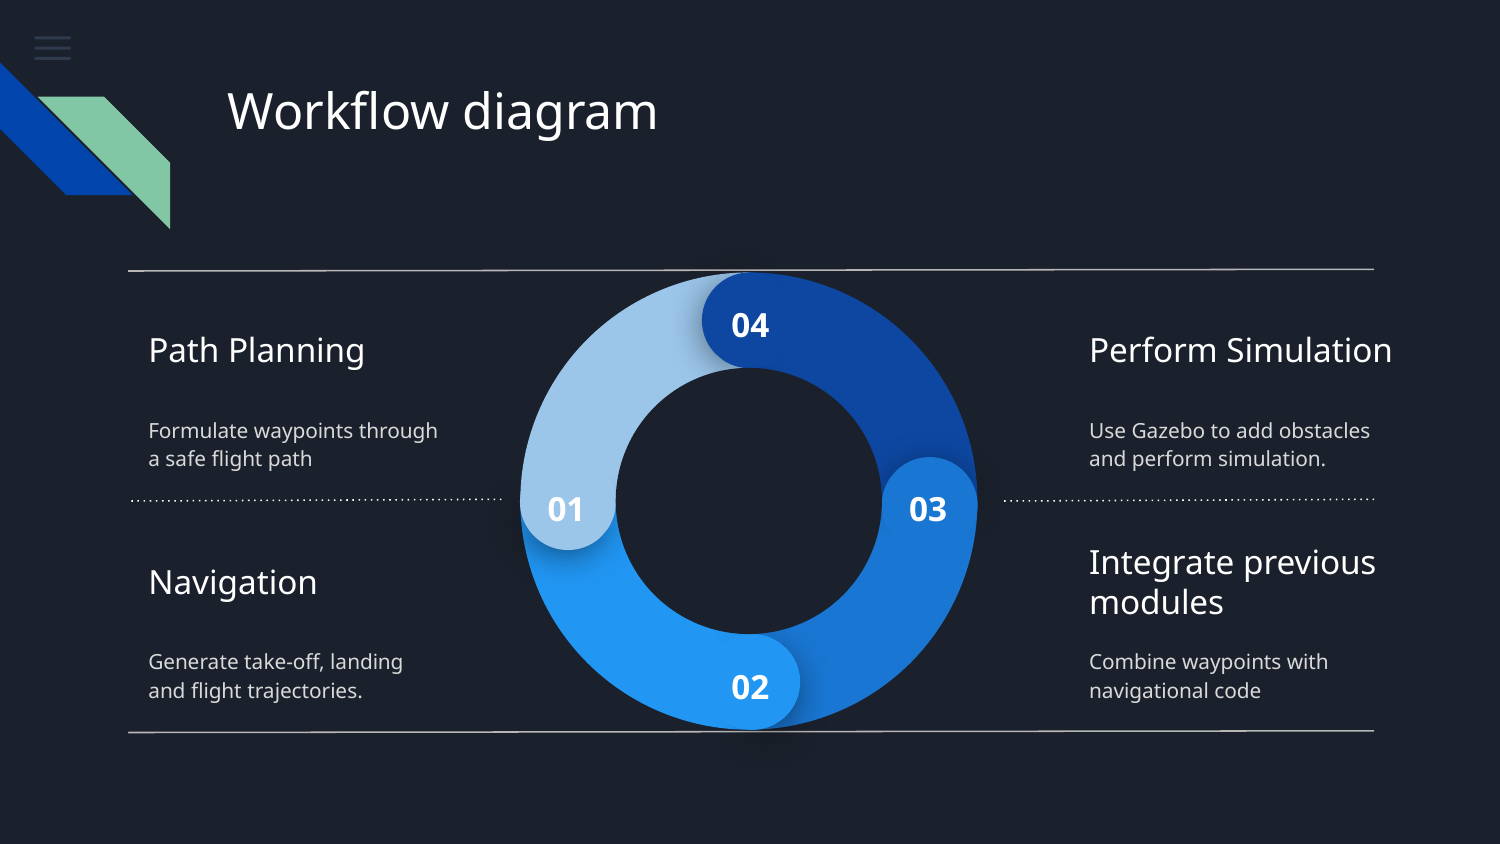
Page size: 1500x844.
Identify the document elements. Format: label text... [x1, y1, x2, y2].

text_box Navigation [133, 544, 438, 617]
text_box [807, 566, 966, 719]
text_box [629, 384, 869, 622]
text_box [814, 282, 970, 443]
text_box Path Planning [133, 312, 438, 385]
text_box Formulate waypoints through a safe flight path [133, 385, 460, 497]
text_box Generate take-off, landing and flight trajectories. [133, 617, 460, 729]
text_box Use Gazebo to add obstacles and perform simulation. [1074, 385, 1401, 499]
text_box [531, 567, 693, 722]
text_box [504, 442, 627, 565]
text_box Combine waypoints with navigational code [1074, 617, 1401, 731]
title Workflow diagram [212, 64, 1368, 215]
text_box Integrate previous modules [1074, 544, 1408, 618]
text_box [692, 623, 815, 746]
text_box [687, 257, 810, 379]
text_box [871, 442, 993, 565]
text_box Perform Simulation [1074, 312, 1440, 386]
text_box [528, 282, 683, 443]
